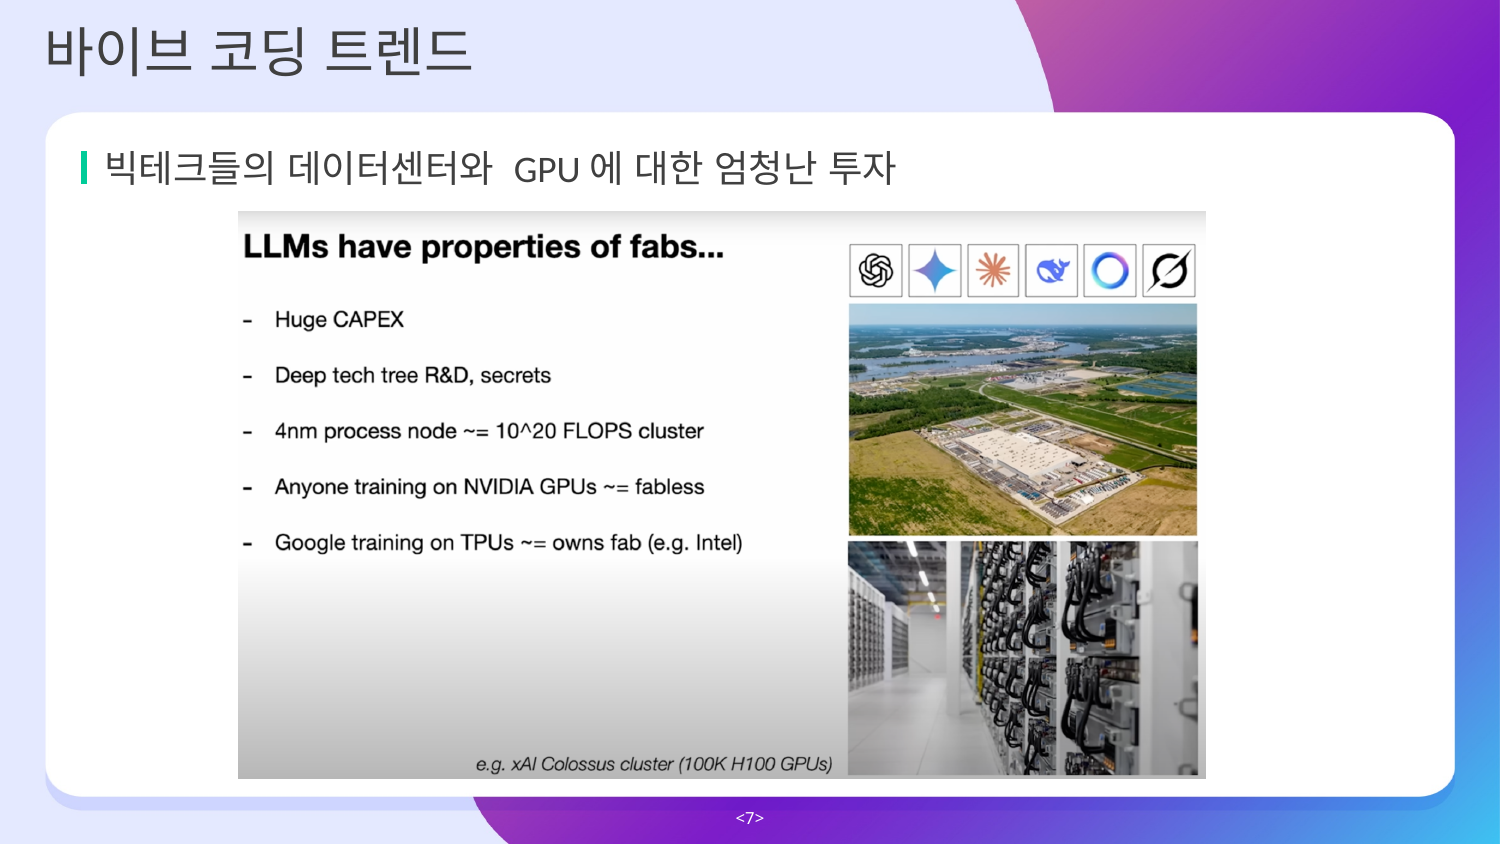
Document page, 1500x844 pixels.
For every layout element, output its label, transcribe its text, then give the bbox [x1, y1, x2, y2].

title 바이브 코딩 트렌드 [29, 17, 1323, 181]
picture [0, 0, 1500, 844]
list 빅테크들의 데이터센터와 GPU에 대한 엄청난 투자 [65, 141, 1361, 678]
